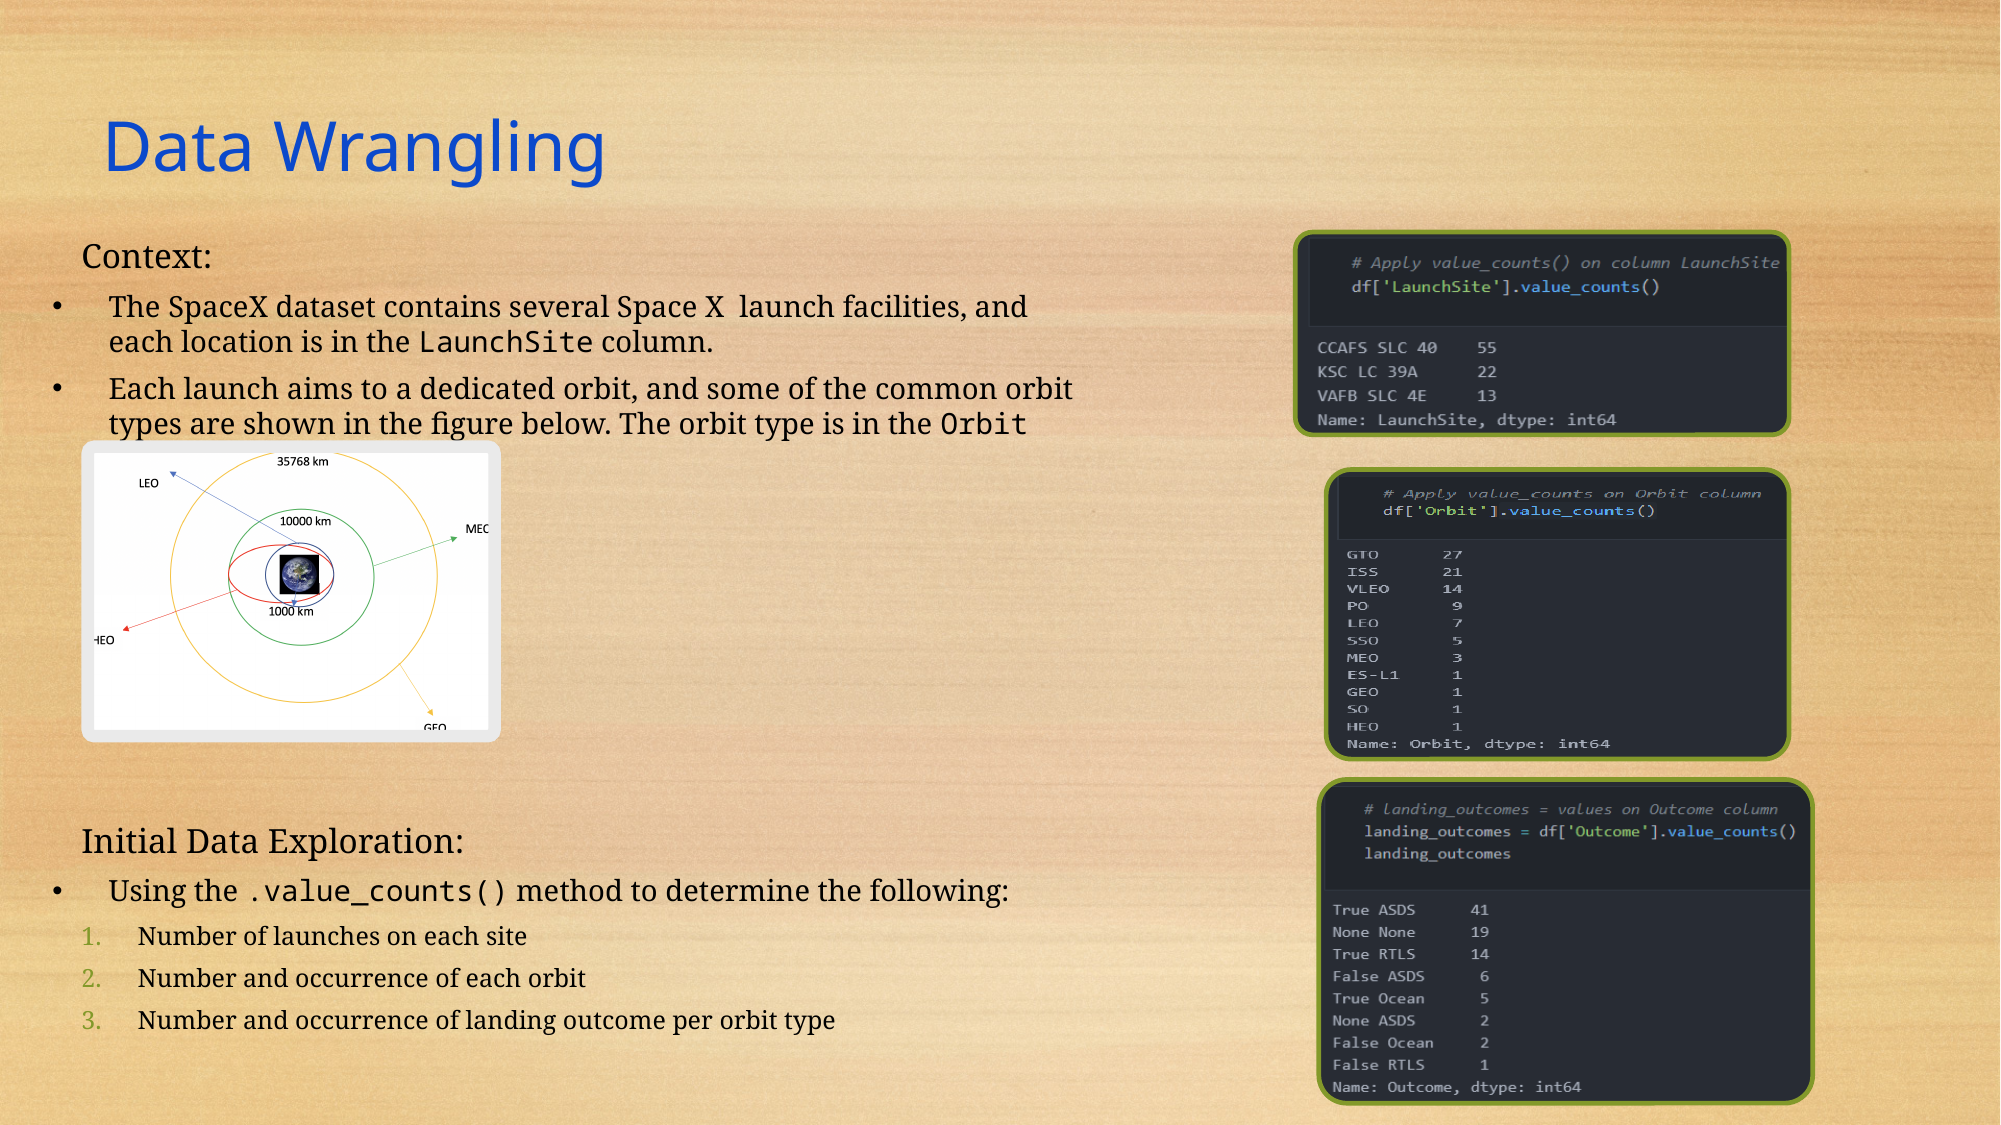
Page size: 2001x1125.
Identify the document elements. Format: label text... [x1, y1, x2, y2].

text_box Context: The SpaceX dataset contains several Space X launch facilities, and each location is in the LaunchSite column. Each launch aims to a dedicated orbit, and some of the common orbit types are shown in the figure below. The orbit type is in the Orbit column. Initial Data Exploration: Using the .value_counts() method to determine the following: Number of launches on each site Number and occurrence of each orbit Number and occurrence of landing outcome per orbit type [52, 235, 1093, 525]
picture [0, 0, 2001, 1125]
text_box Data Wrangling [87, 104, 1813, 195]
